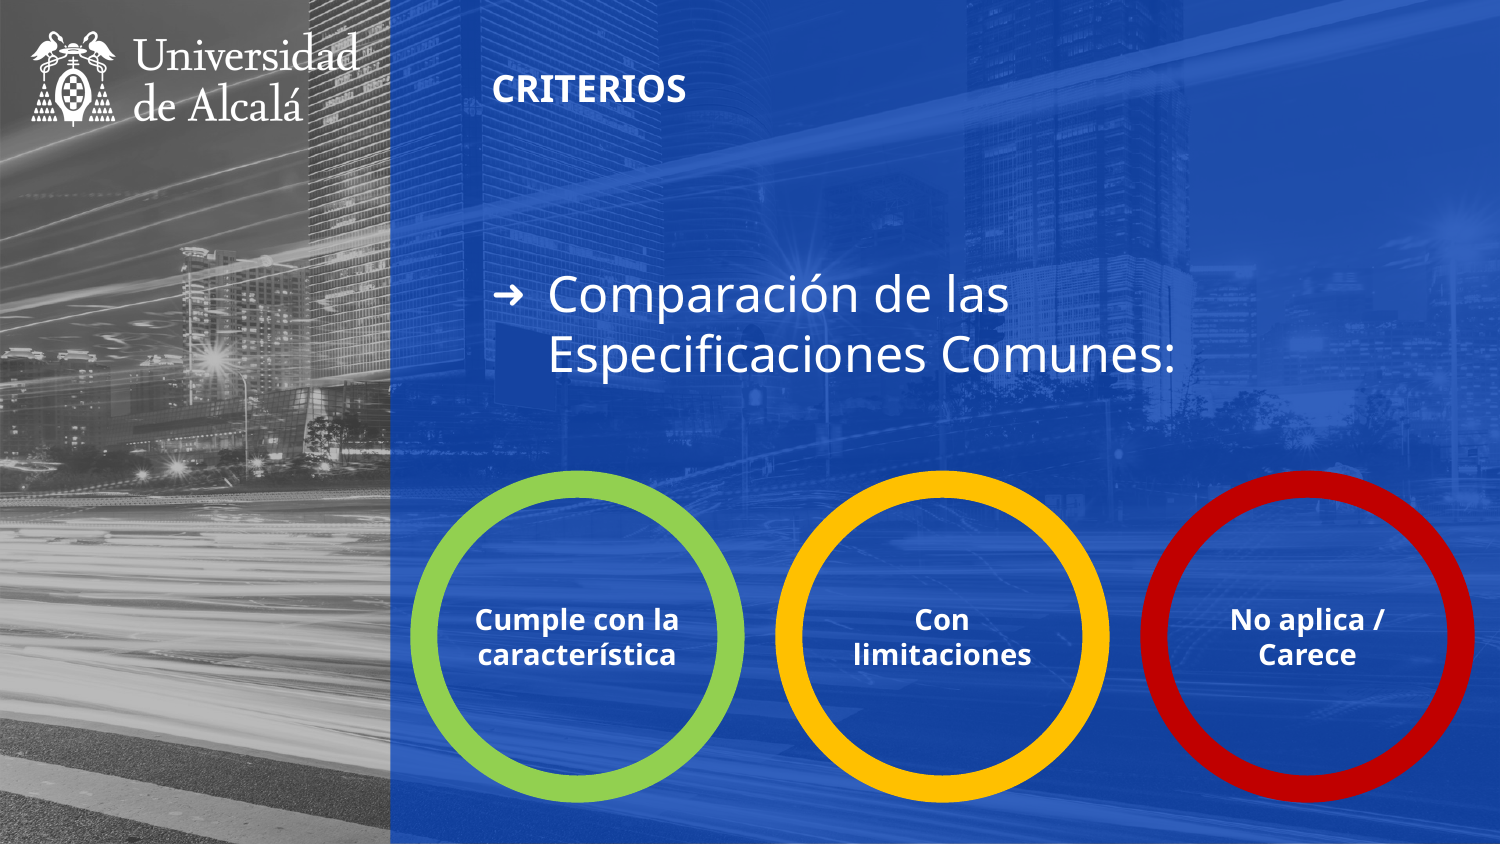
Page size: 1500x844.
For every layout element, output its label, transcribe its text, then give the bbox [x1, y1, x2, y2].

text_box Cumple con la característica [408, 468, 747, 805]
title CRITERIOS [476, 49, 1415, 133]
text_box No aplica / Carece [1138, 468, 1477, 805]
list Comparación de las Especificaciones Comunes: [476, 247, 1415, 463]
text_box Con limitaciones [773, 468, 1112, 805]
picture [30, 30, 360, 127]
